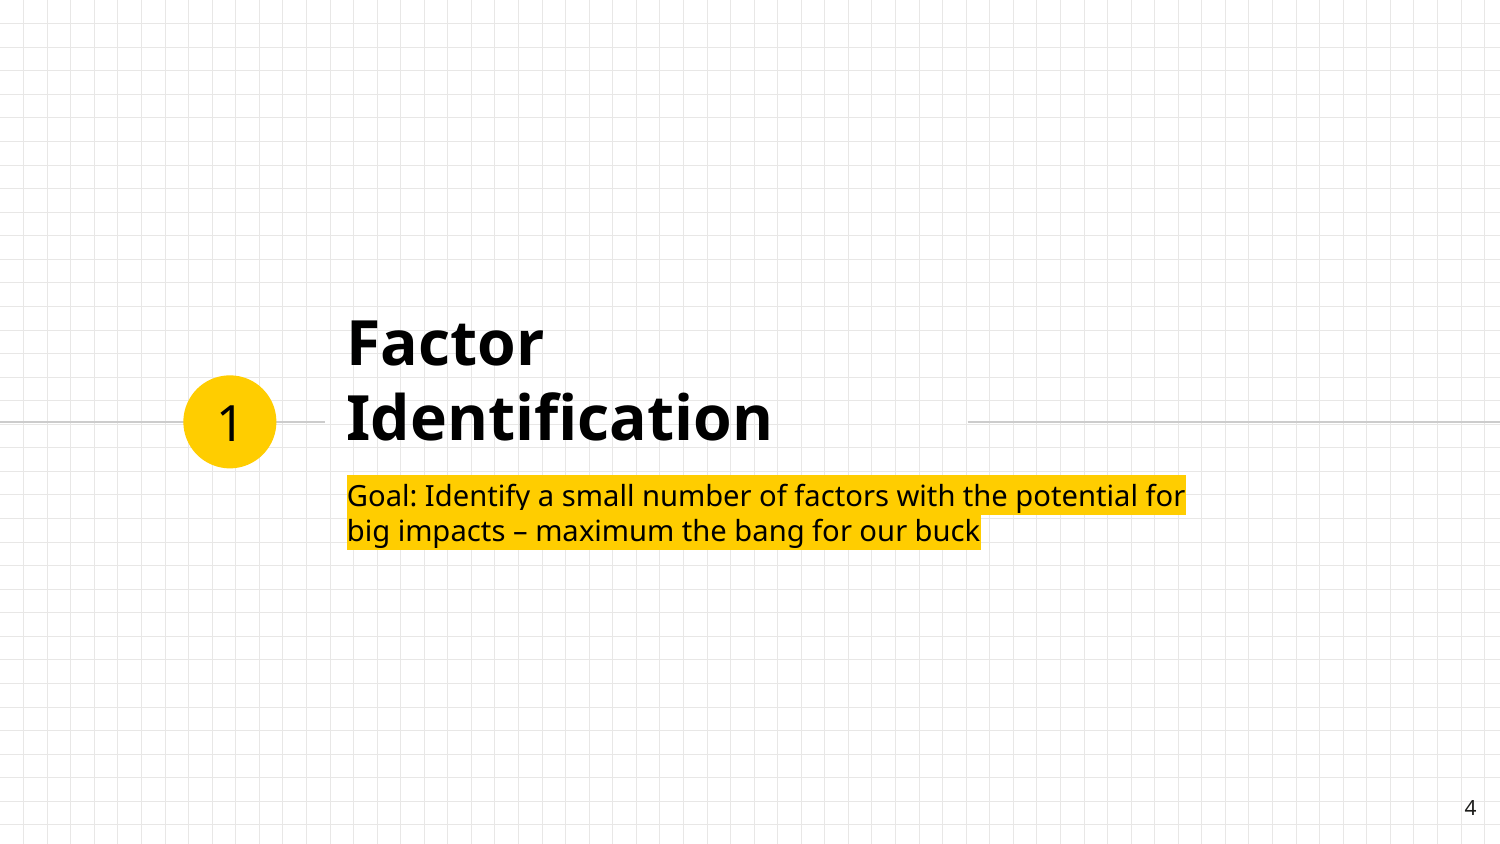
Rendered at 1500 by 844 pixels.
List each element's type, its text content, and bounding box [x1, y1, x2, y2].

text_box 1 [186, 375, 276, 468]
slide_number 4 [1401, 779, 1492, 844]
subtitle Goal: Identify a small number of factors with the potential for big impacts – maximum the bang for our buck [331, 461, 1249, 591]
title Factor Identification [331, 277, 887, 461]
